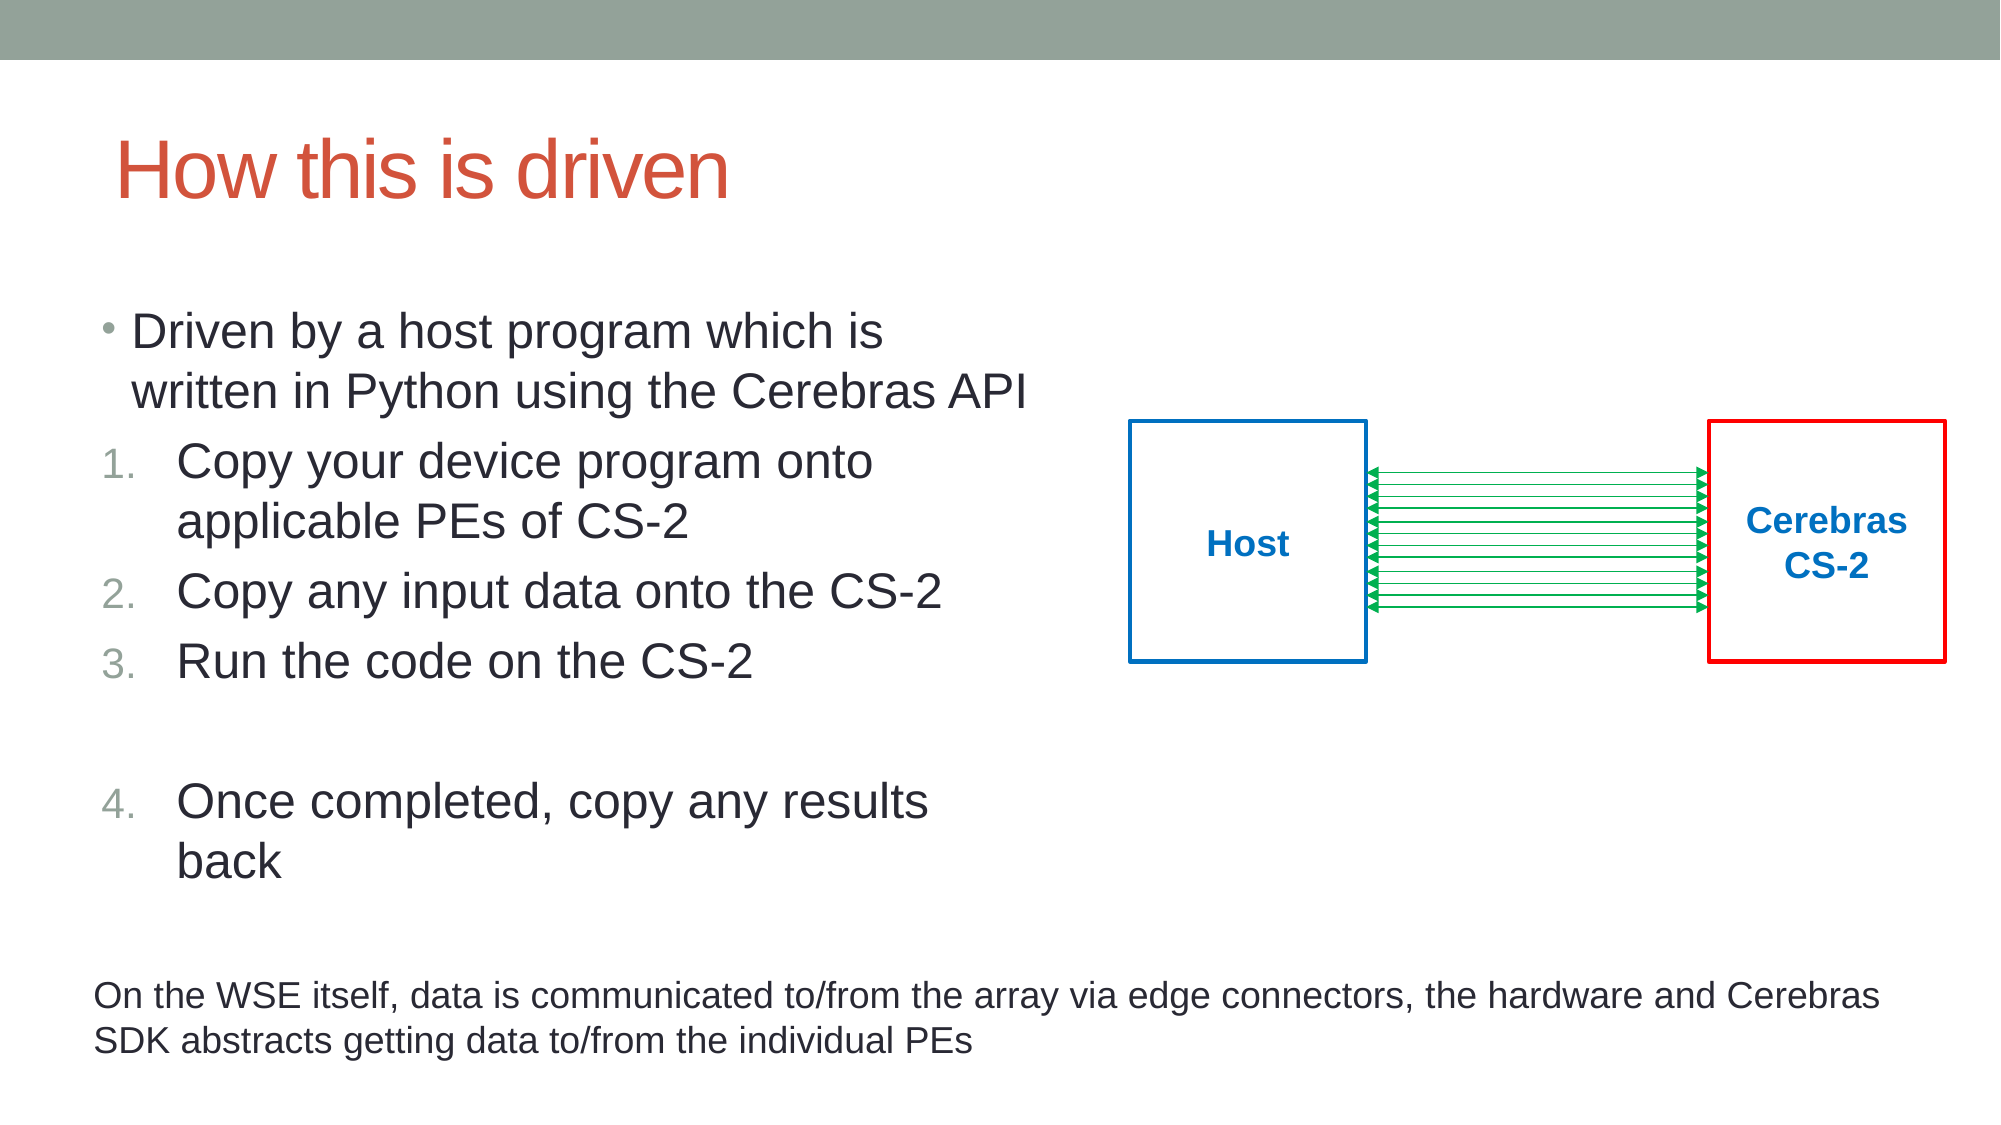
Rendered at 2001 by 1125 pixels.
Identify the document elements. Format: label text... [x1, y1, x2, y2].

title How this is driven [99, 87, 1900, 244]
list Driven by a host program which is written in Python using the Cerebras API Copy your device program onto applicable PEs of CS-2 Copy any input data onto the CS-2 Run the code on the CS-2 Once completed, copy any results back [86, 290, 1058, 917]
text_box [1129, 420, 1946, 662]
text_box On the WSE itself, data is communicated to/from the array via edge connectors, the hardware and Cerebras SDK abstracts getting data to/from the individual PEs [78, 964, 1969, 1069]
